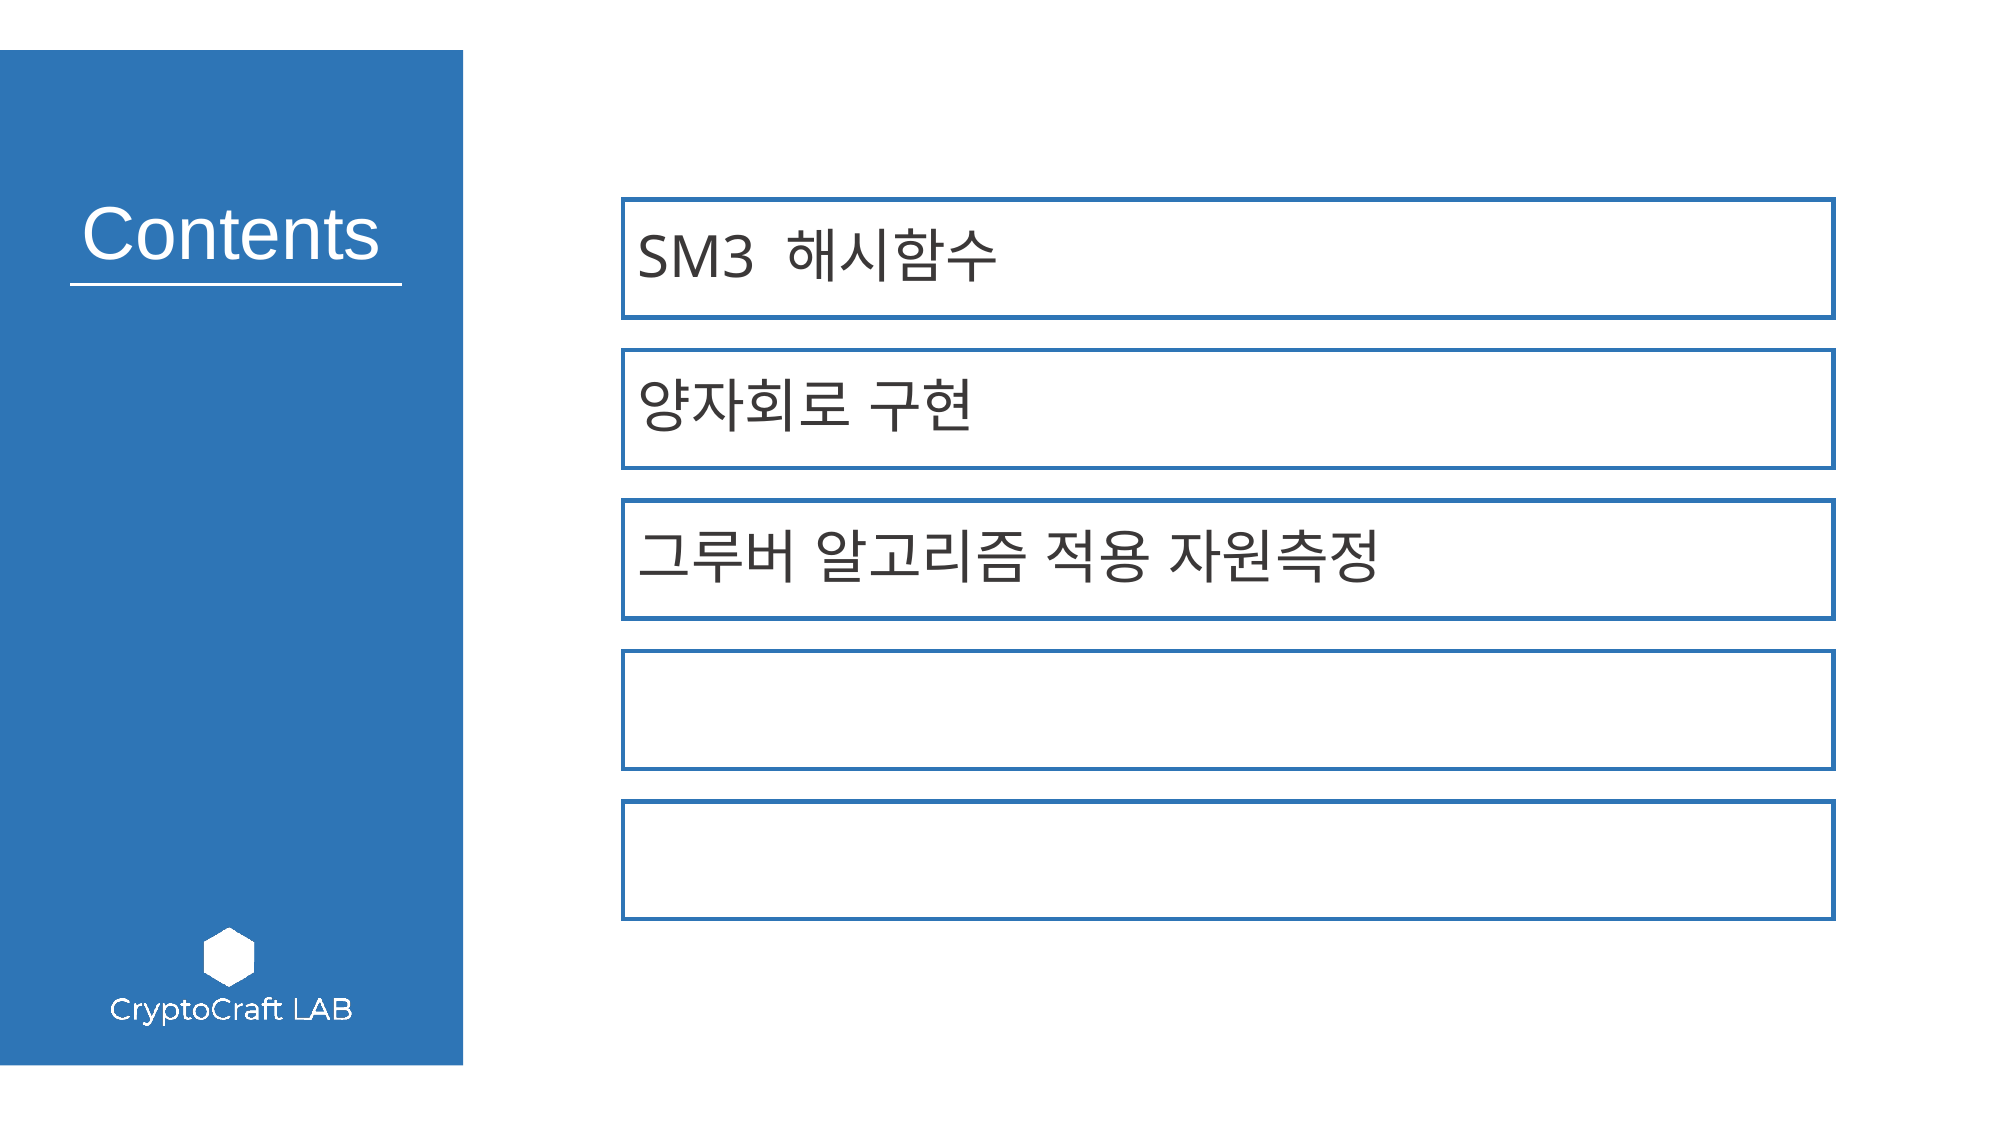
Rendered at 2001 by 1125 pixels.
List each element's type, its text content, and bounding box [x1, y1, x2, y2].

list 양자회로 구현 [621, 348, 1836, 470]
picture [91, 908, 372, 1046]
list SM3 해시함수 [621, 197, 1836, 320]
list 그루버 알고리즘 적용 자원측정 [621, 498, 1836, 621]
